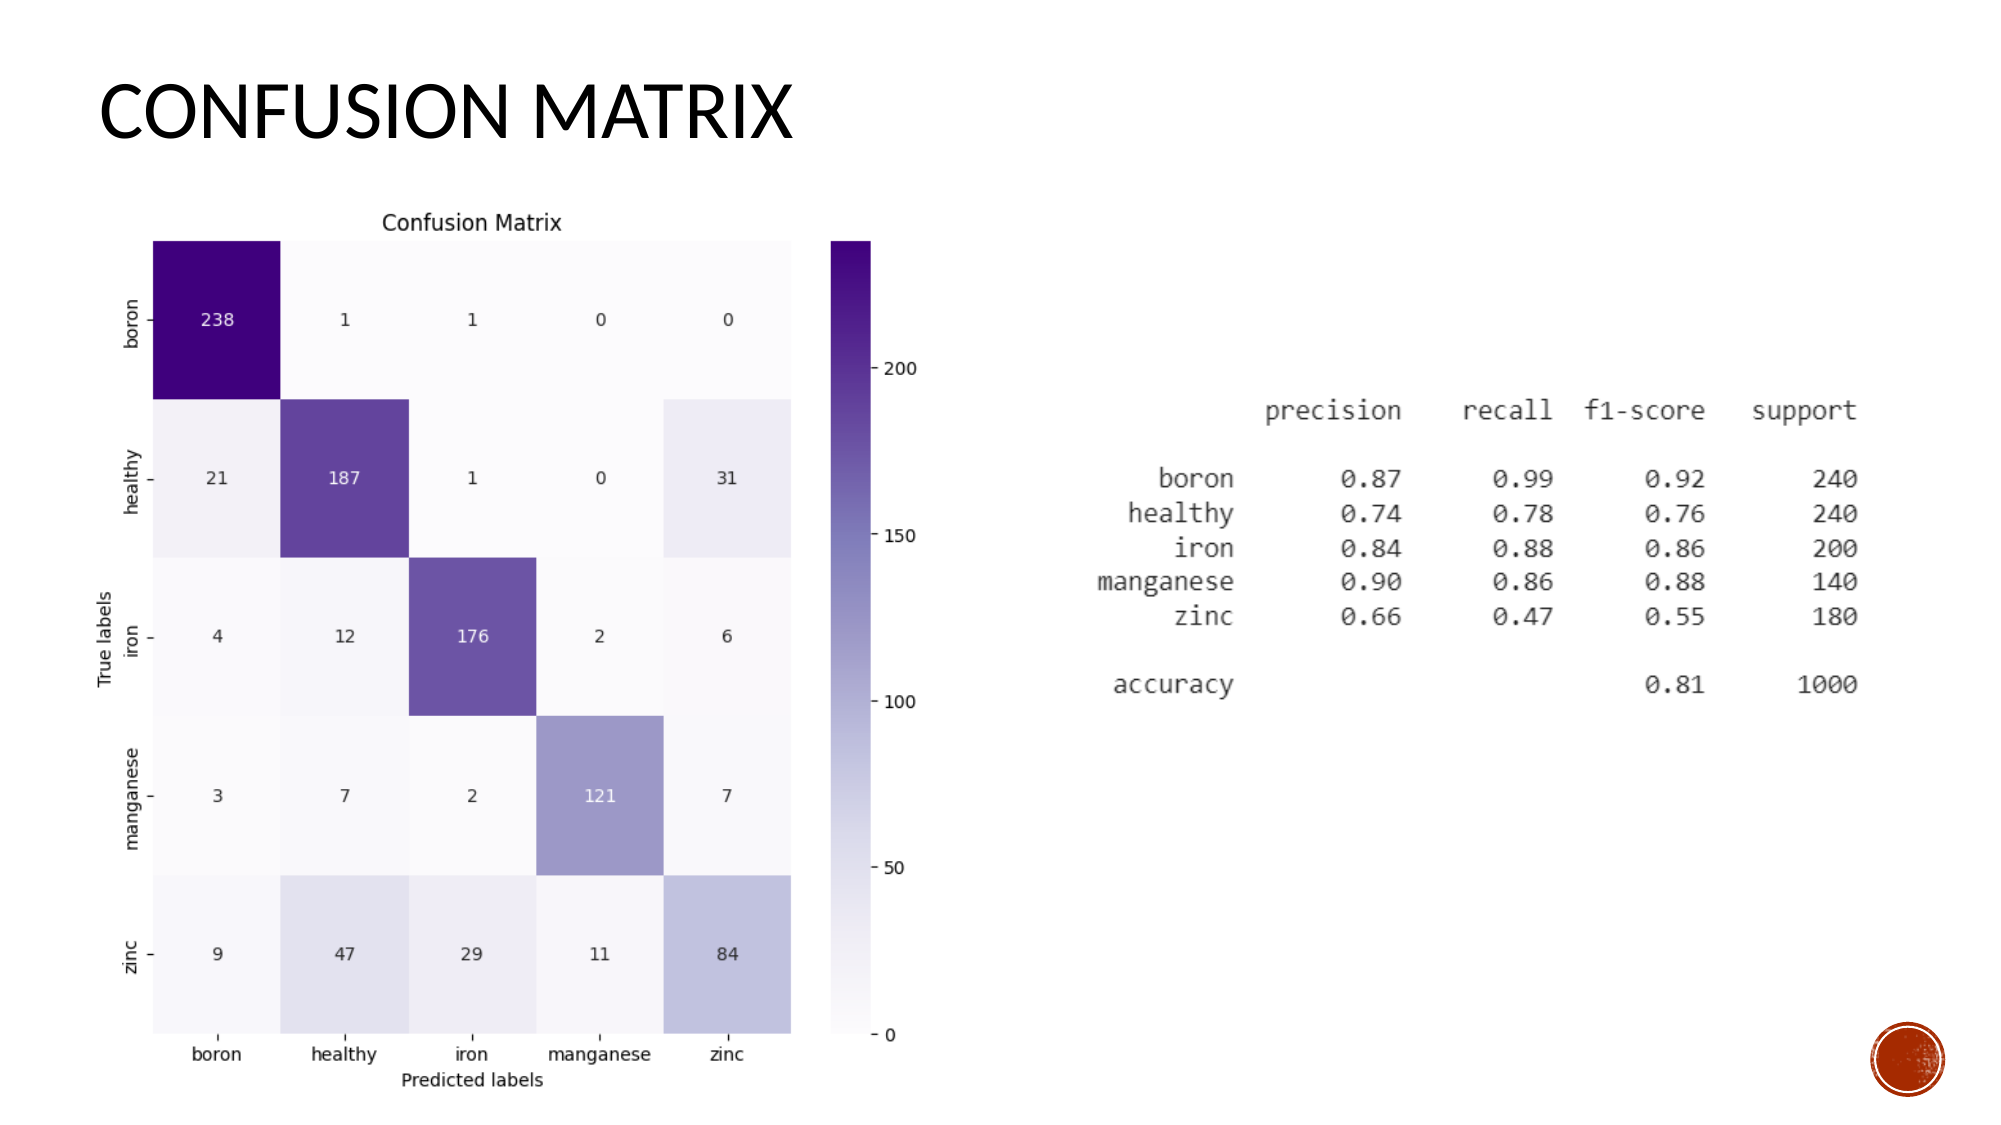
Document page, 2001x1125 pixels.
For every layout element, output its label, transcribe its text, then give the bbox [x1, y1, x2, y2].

picture [1016, 379, 1926, 704]
picture [84, 200, 930, 1102]
text_box CONFUSION MATRIX [85, 47, 1280, 163]
slide_number [1855, 1028, 1961, 1089]
